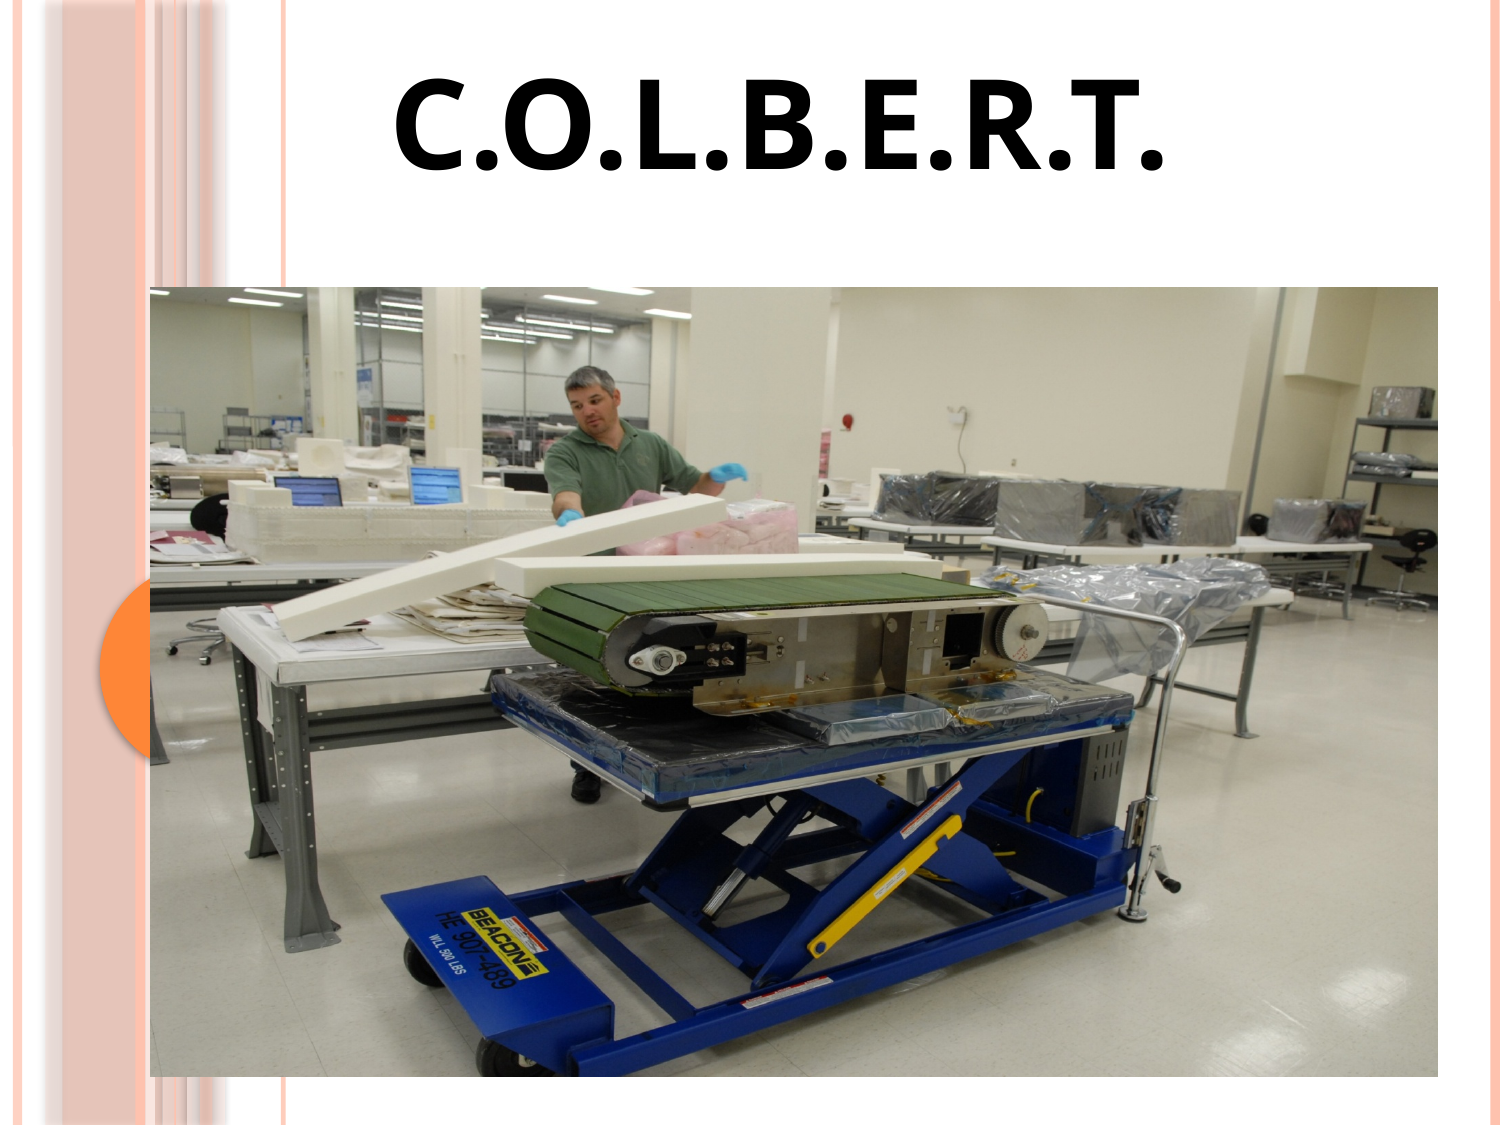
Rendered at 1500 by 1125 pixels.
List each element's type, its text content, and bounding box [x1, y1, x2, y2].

text_box C.O.L.B.E.R.T. [374, 37, 1413, 203]
picture [149, 286, 1438, 1078]
